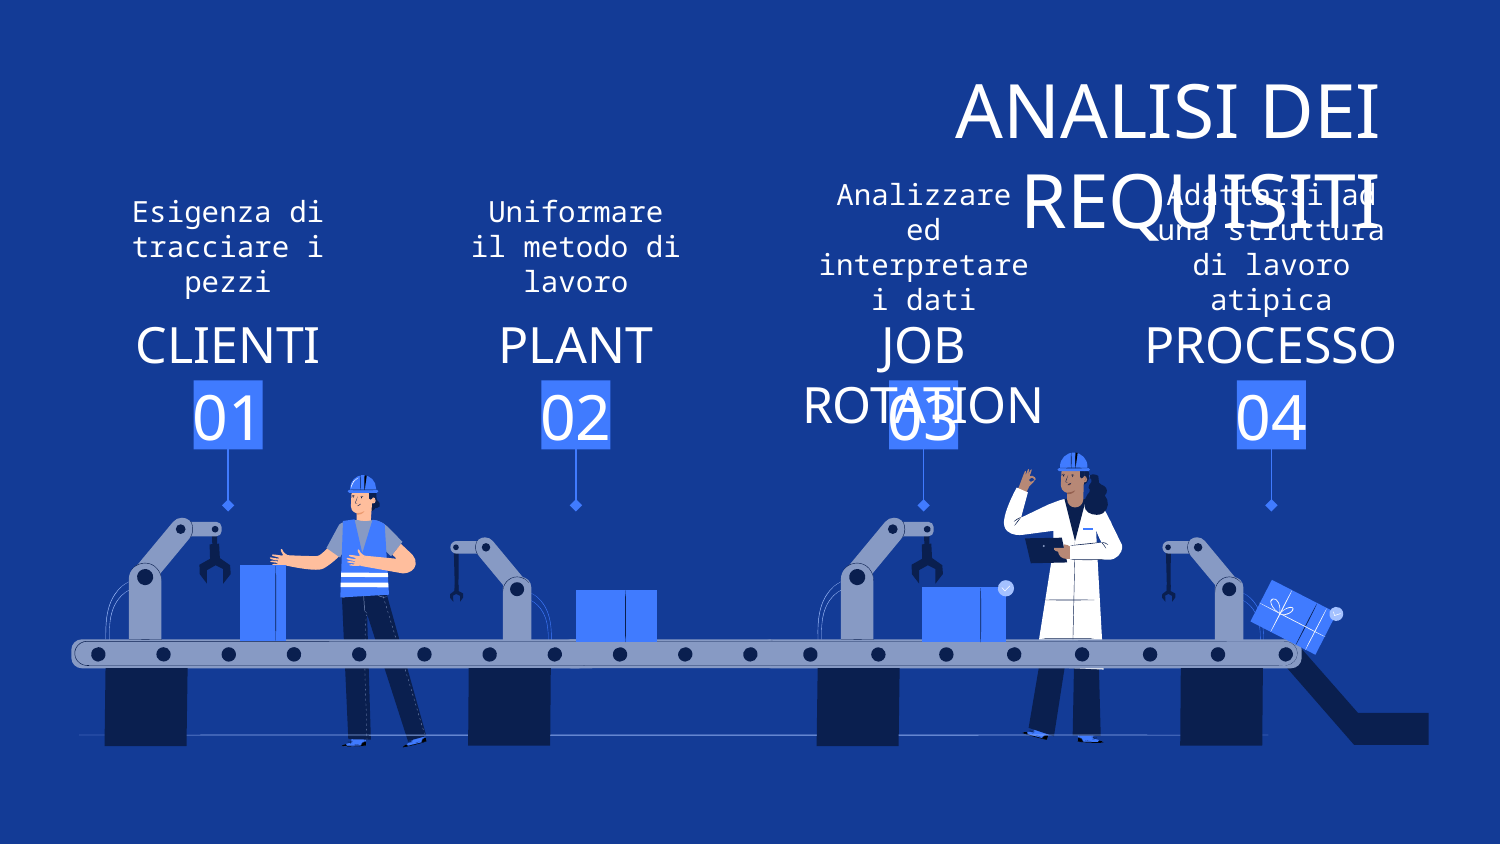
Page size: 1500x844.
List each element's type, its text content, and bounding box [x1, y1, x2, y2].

title PLANT [426, 298, 725, 375]
subtitle Adattarsi ad una struttura di lavoro atipica [1126, 162, 1416, 331]
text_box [1257, 589, 1339, 644]
title JOB ROTATION [774, 298, 1073, 375]
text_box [71, 517, 1429, 747]
title CLIENTI [79, 298, 378, 375]
title 04 [1204, 383, 1339, 447]
title ANALISI DEI REQUISITI [711, 48, 1397, 155]
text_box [1000, 452, 1123, 516]
title 01 [161, 383, 295, 447]
subtitle Uniformare il metodo di lavoro [448, 162, 704, 331]
title 03 [857, 383, 991, 447]
subtitle Analizzare ed interpretare i dati [796, 162, 1052, 331]
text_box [240, 565, 286, 642]
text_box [575, 590, 657, 643]
title 02 [509, 383, 643, 447]
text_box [269, 475, 427, 516]
title PROCESSO [1122, 298, 1421, 375]
subtitle Esigenza di tracciare i pezzi [100, 162, 356, 331]
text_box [921, 579, 1015, 643]
